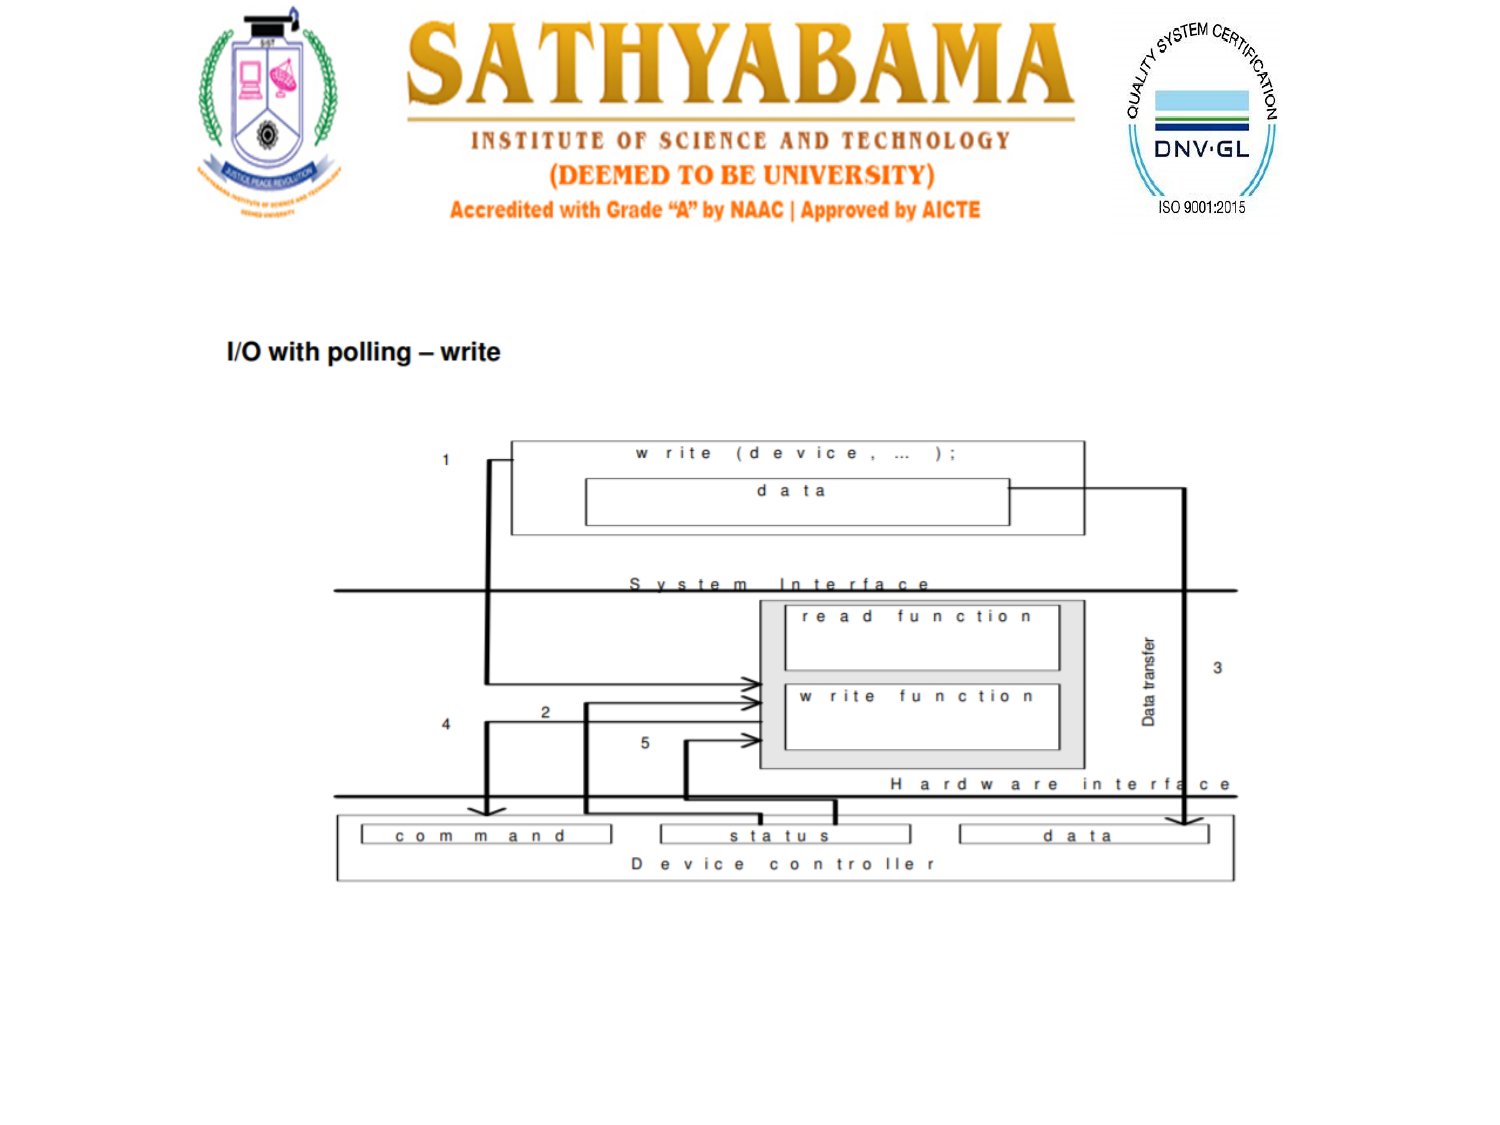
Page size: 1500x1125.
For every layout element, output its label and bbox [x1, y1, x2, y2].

picture [1112, 8, 1283, 238]
picture [214, 323, 1307, 903]
picture [186, 3, 352, 227]
picture [397, 0, 1084, 230]
